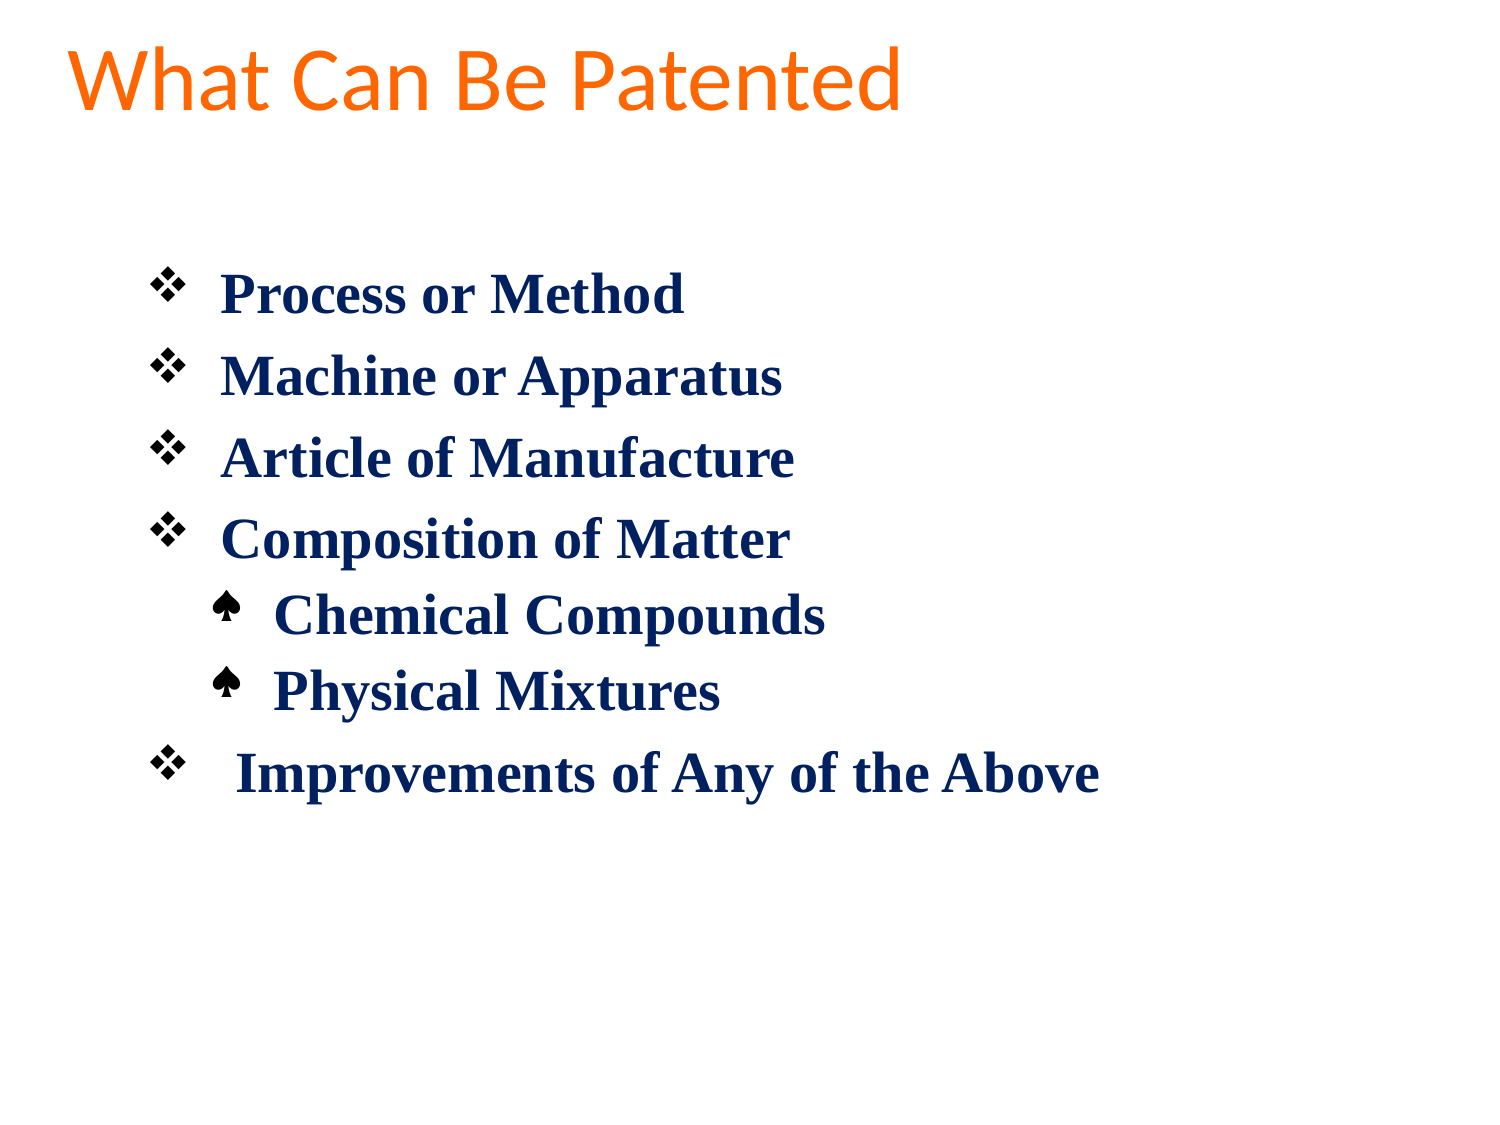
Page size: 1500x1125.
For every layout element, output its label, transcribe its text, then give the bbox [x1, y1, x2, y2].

text_box What Can Be Patented [53, 0, 1284, 136]
text_box Process or Method Machine or Apparatus Article of Manufacture Composition of Matter Chemical Compounds Physical Mixtures Improvements of Any of the Above [145, 255, 1284, 902]
